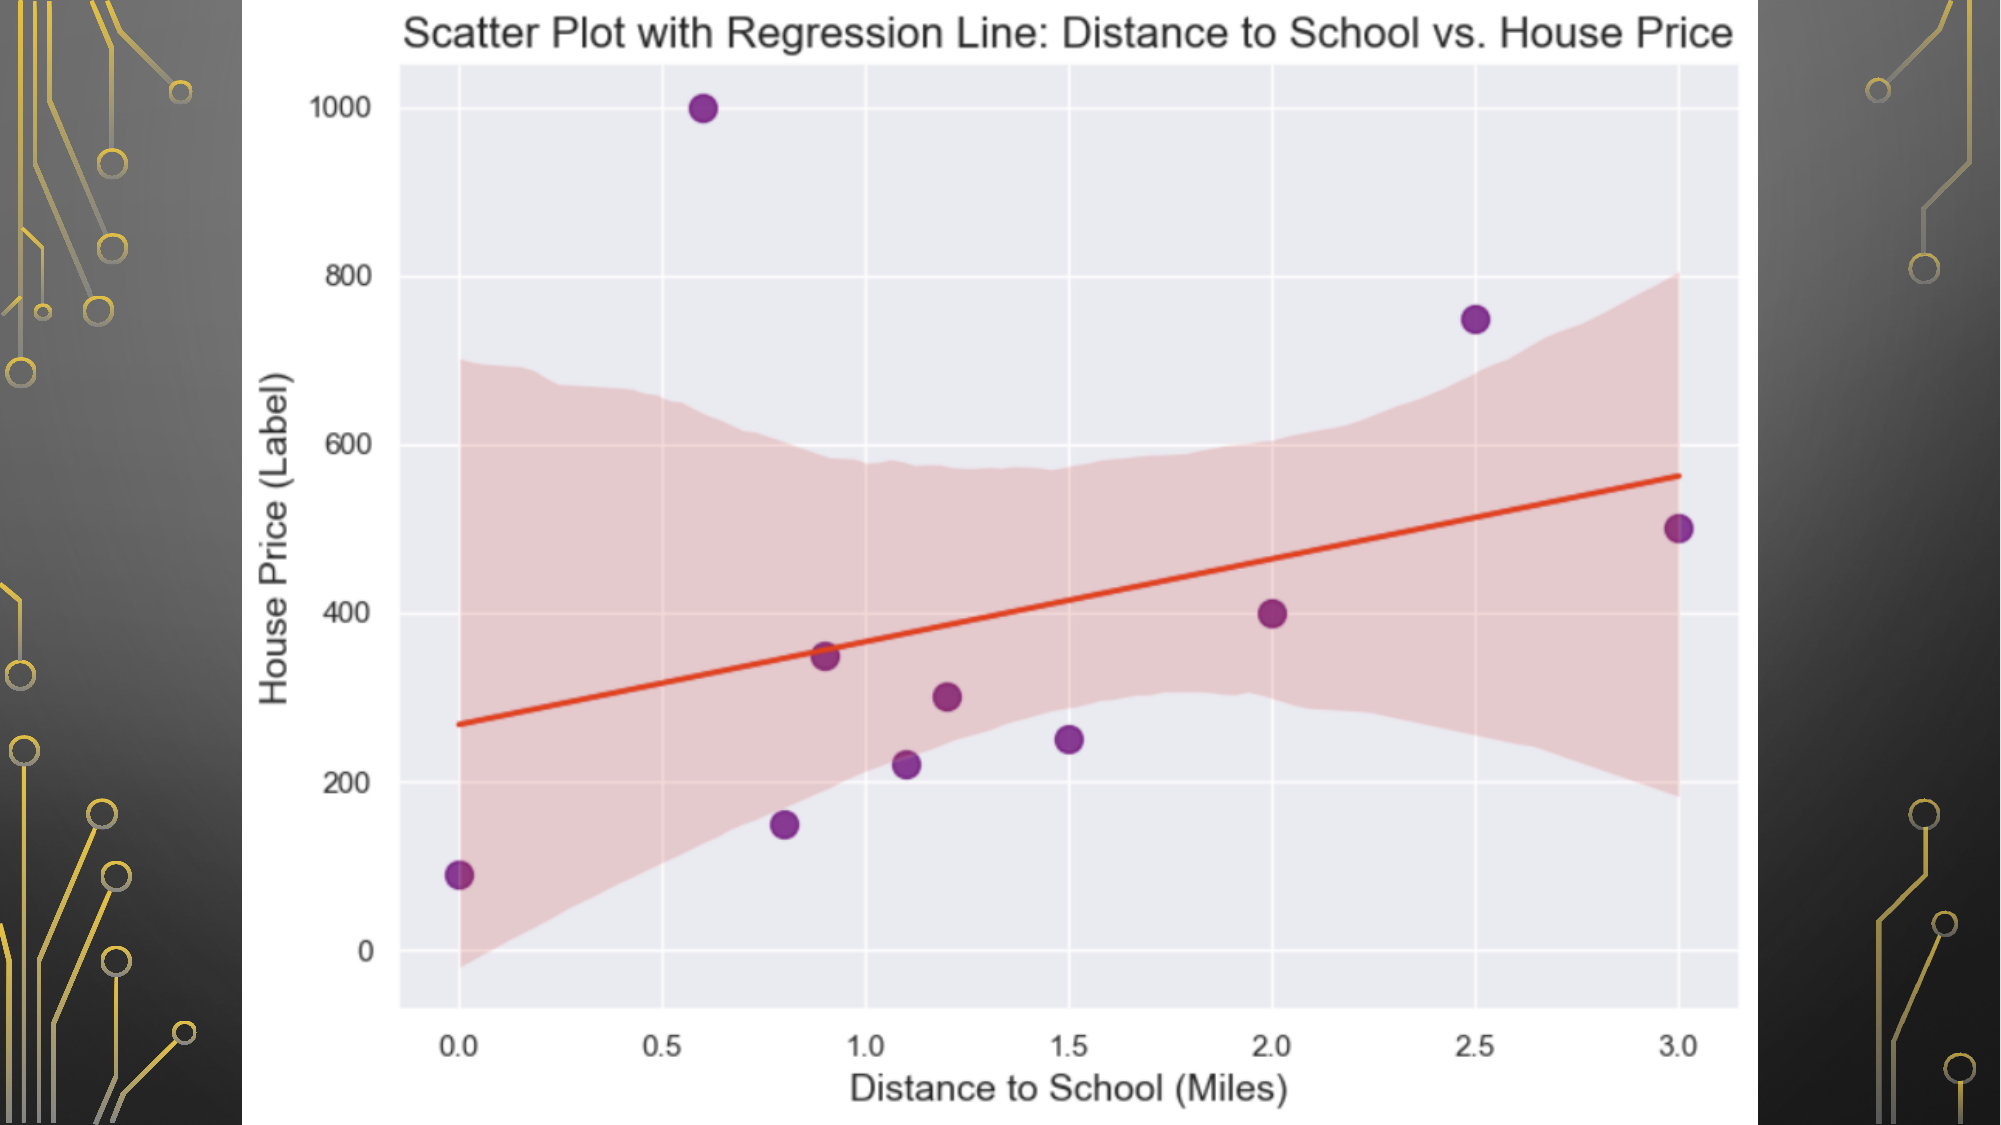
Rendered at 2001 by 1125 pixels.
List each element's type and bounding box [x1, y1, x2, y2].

picture [242, 0, 1758, 1125]
